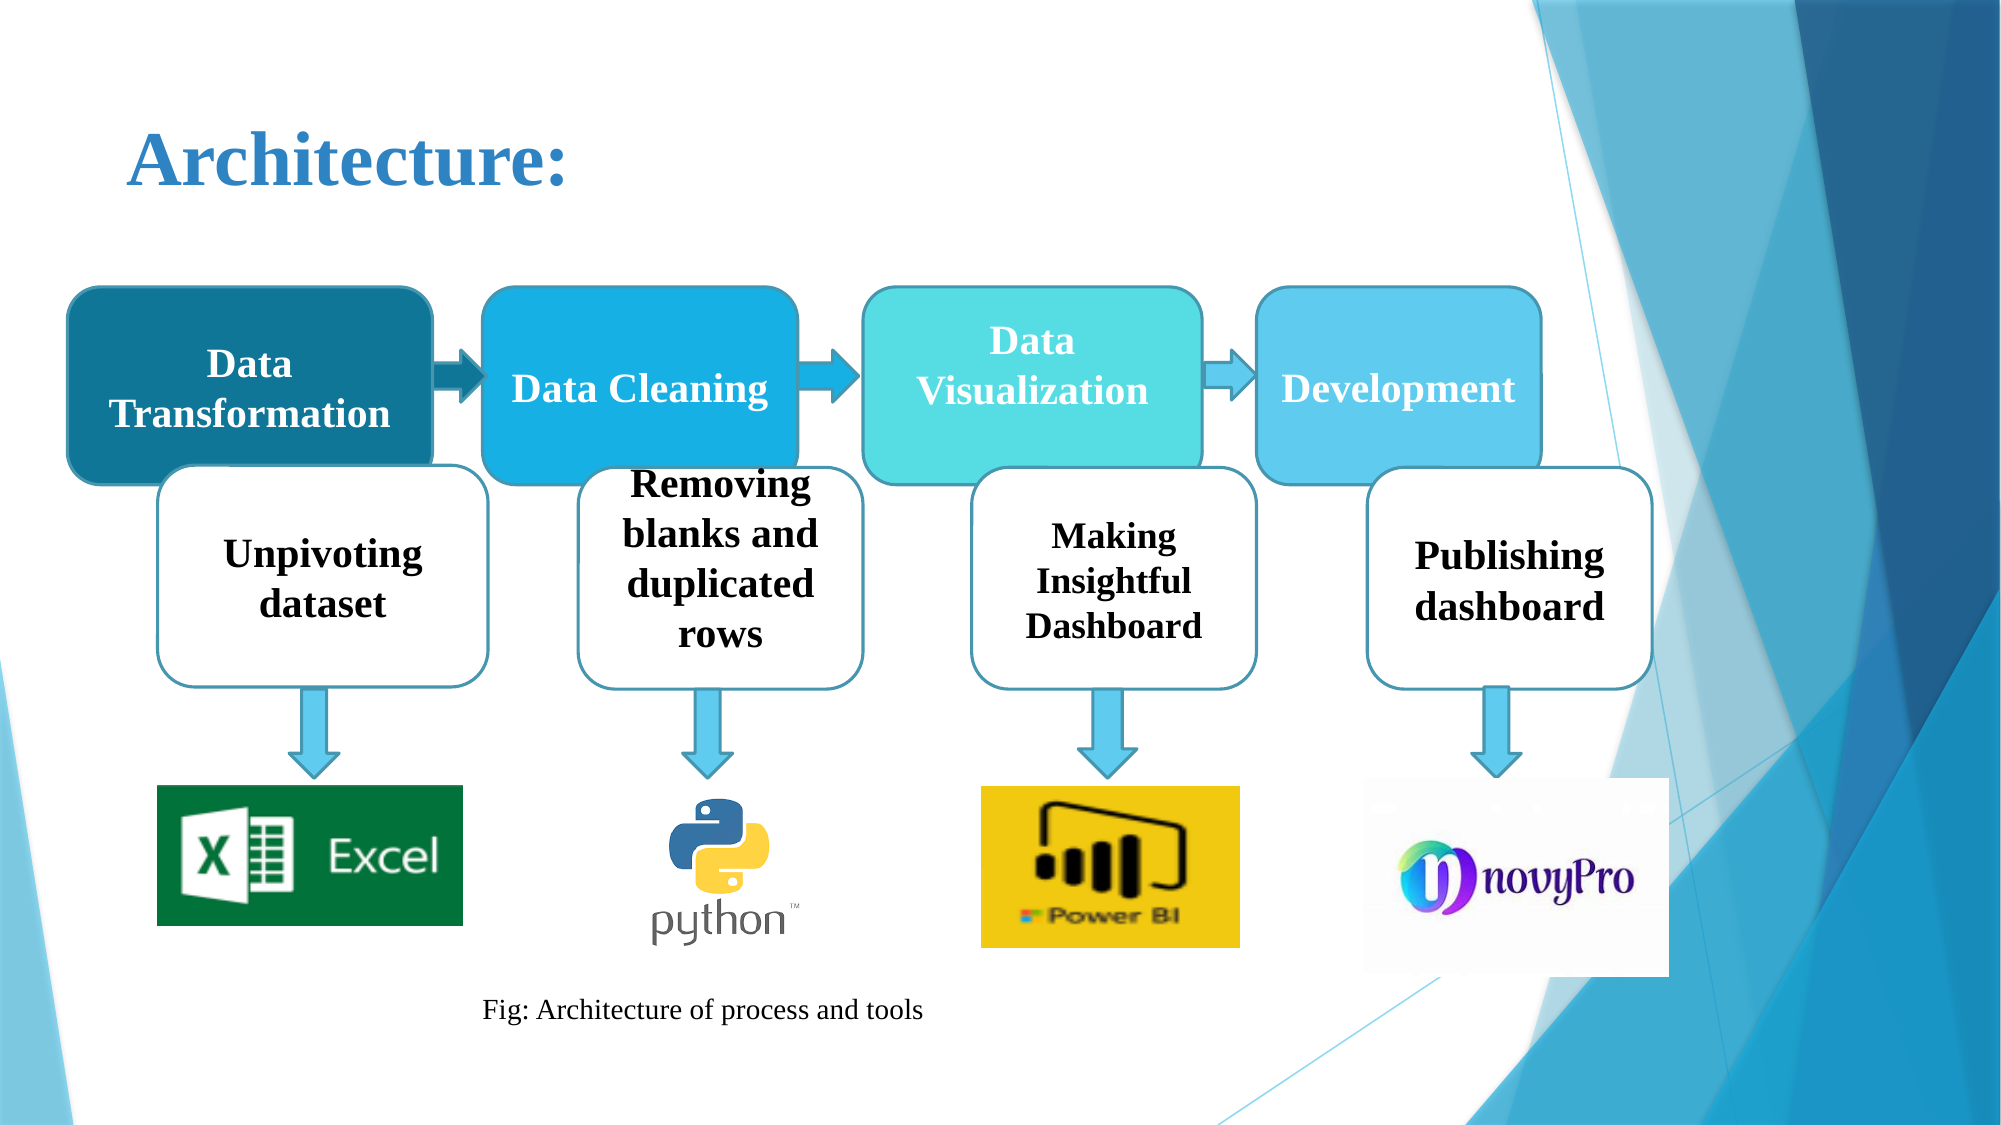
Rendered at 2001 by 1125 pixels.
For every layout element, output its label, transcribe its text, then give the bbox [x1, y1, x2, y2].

text_box [1076, 687, 1139, 780]
picture [980, 786, 1240, 949]
text_box [1202, 348, 1258, 402]
text_box [1470, 685, 1523, 777]
text_box Removing blanks and duplicated rows [576, 465, 865, 691]
text_box Development [1254, 285, 1543, 487]
text_box Fig: Architecture of process and tools [157, 982, 1257, 1033]
text_box [681, 687, 735, 780]
picture [1362, 777, 1669, 977]
text_box Data Cleaning [480, 285, 800, 487]
text_box Unpivoting dataset [155, 463, 490, 689]
picture [577, 797, 860, 949]
title Architecture: [111, 99, 1522, 209]
picture [157, 785, 464, 927]
text_box [431, 348, 489, 404]
text_box Data Visualization [861, 285, 1204, 487]
text_box [287, 687, 341, 780]
text_box Making Insightful Dashboard [970, 465, 1259, 691]
text_box Data Transformation [65, 285, 435, 487]
text_box [796, 348, 860, 404]
text_box Publishing dashboard [1365, 465, 1654, 691]
